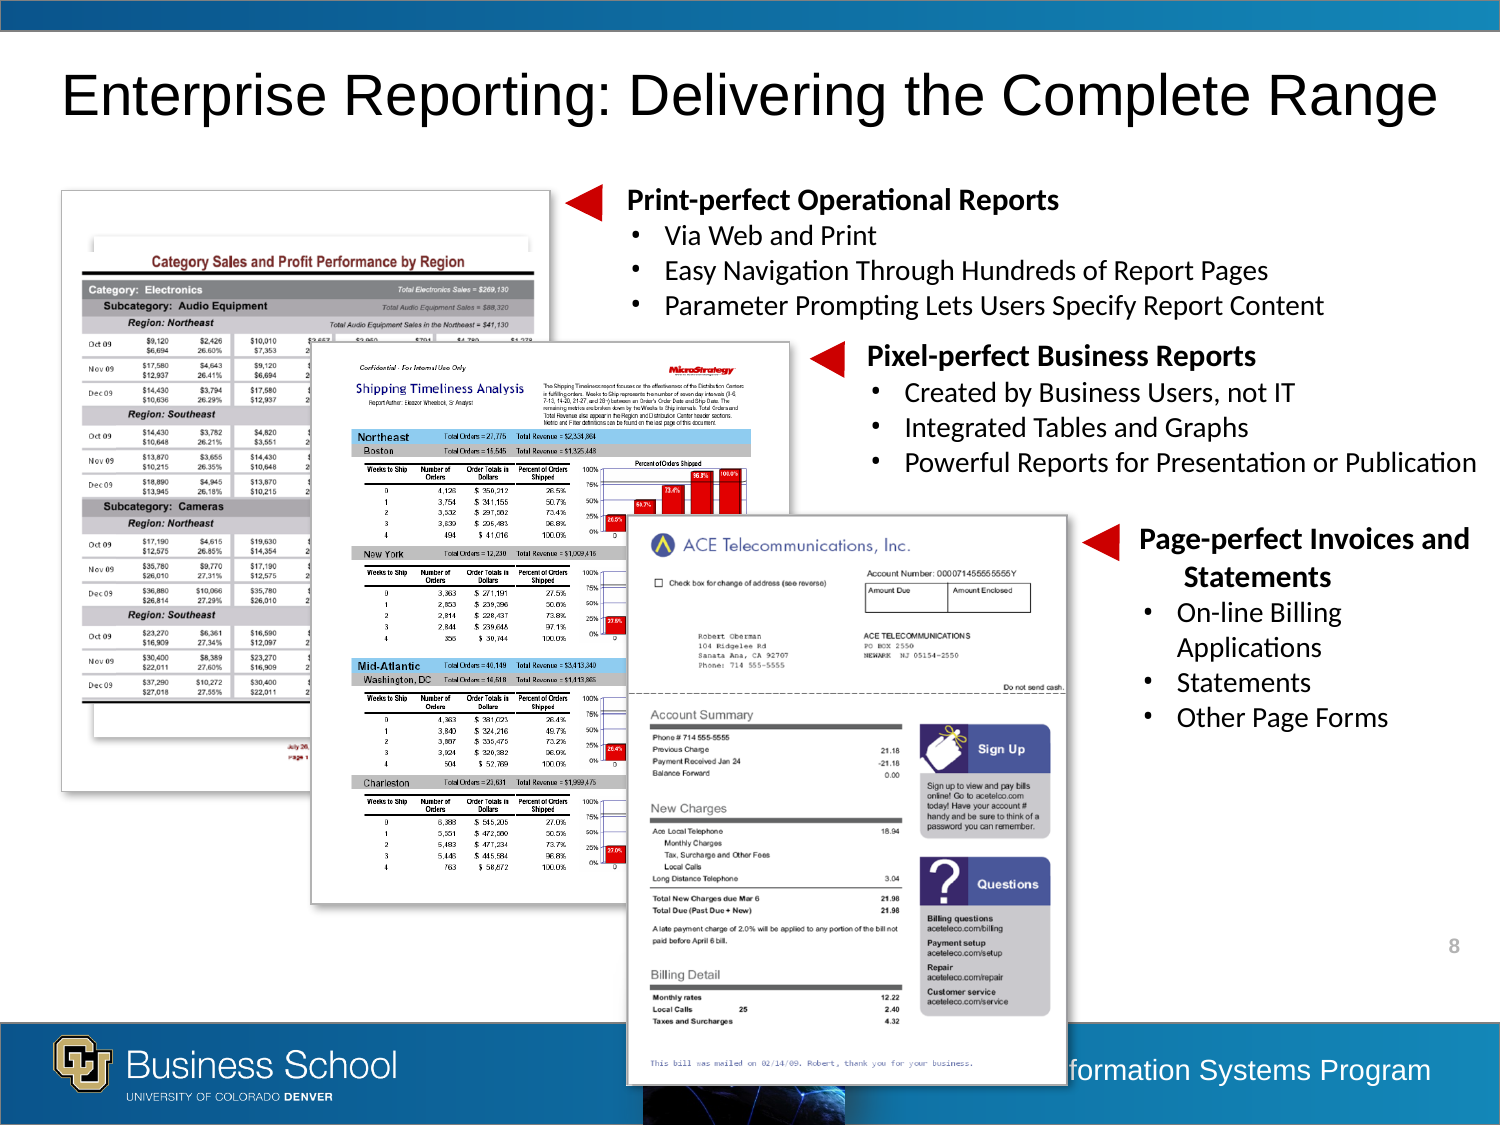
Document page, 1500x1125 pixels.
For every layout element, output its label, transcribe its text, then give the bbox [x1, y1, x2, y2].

text_box Page-perfect Invoices and Statements On-line Billing Applications Statements Other Page Forms [1131, 511, 1479, 741]
text_box [809, 341, 845, 378]
picture [62, 191, 1068, 1125]
text_box Pixel-perfect Business Reports Created by Business Users, not IT Integrated Tables and Graphs Powerful Reports for Presentation or Publication [859, 328, 1500, 486]
text_box [1082, 523, 1120, 562]
text_box Print-perfect Operational Reports Via Web and Print Easy Navigation Through Hundreds of Report Pages Parameter Prompting Lets Users Specify Report Content [619, 171, 1333, 329]
text_box [564, 184, 603, 222]
title Enterprise Reporting: Delivering the Complete Range [24, 49, 1479, 163]
picture [53, 1034, 396, 1101]
